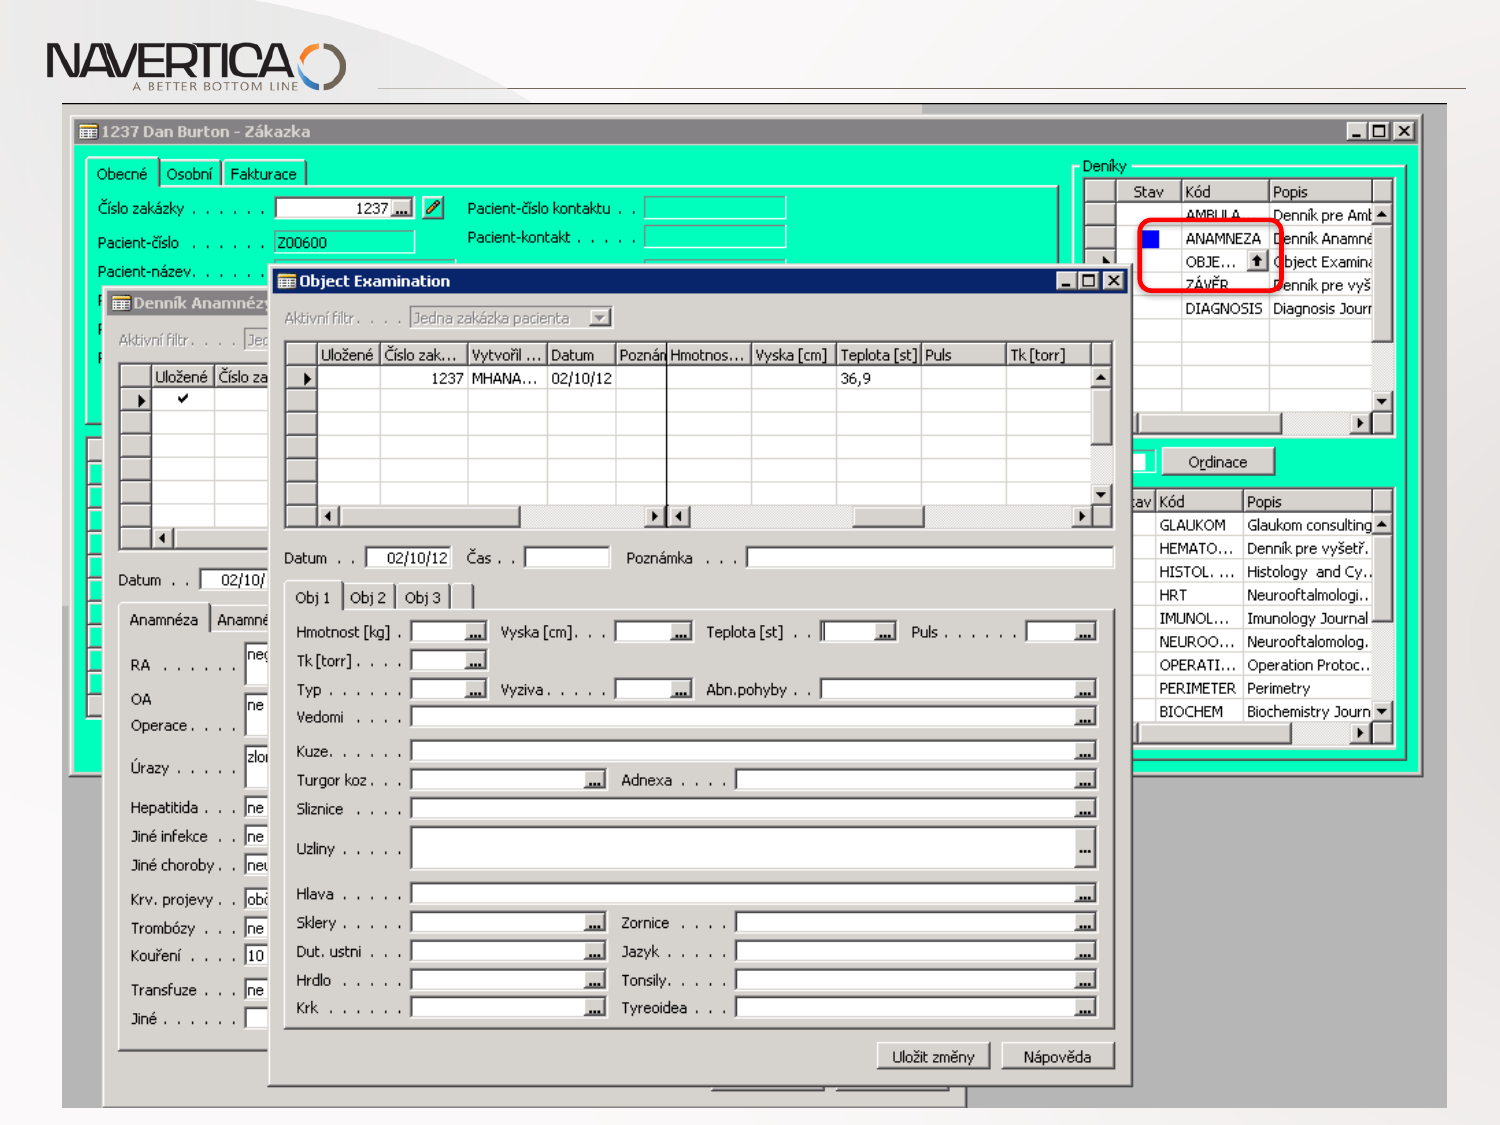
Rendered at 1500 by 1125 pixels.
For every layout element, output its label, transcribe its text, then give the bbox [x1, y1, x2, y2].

picture [0, 0, 1500, 1125]
slide_number 24 [1110, 1065, 1461, 1125]
